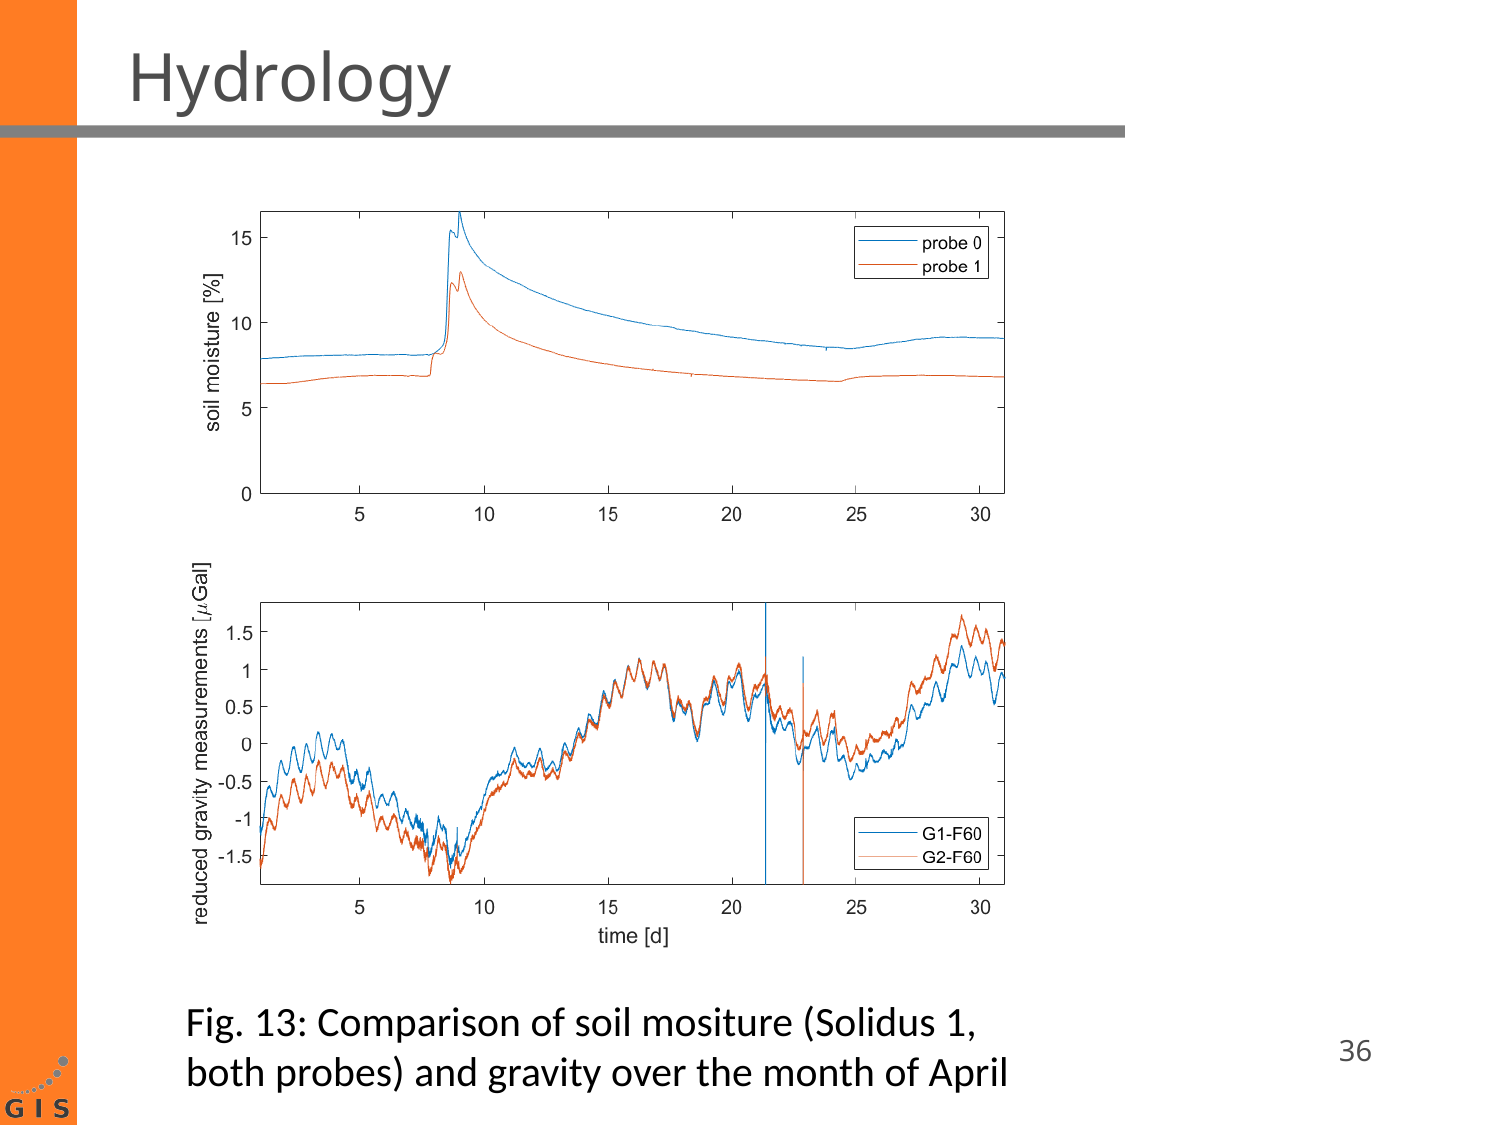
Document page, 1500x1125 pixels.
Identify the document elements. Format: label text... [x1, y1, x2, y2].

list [135, 149, 1096, 976]
text_box Fig. 13: Comparison of soil mositure (Solidus 1, both probes) and gravity over the month of April [171, 987, 1034, 1103]
slide_number 36 [1074, 1024, 1388, 1101]
picture [5, 1056, 69, 1118]
title Hydrology [112, 37, 1388, 113]
